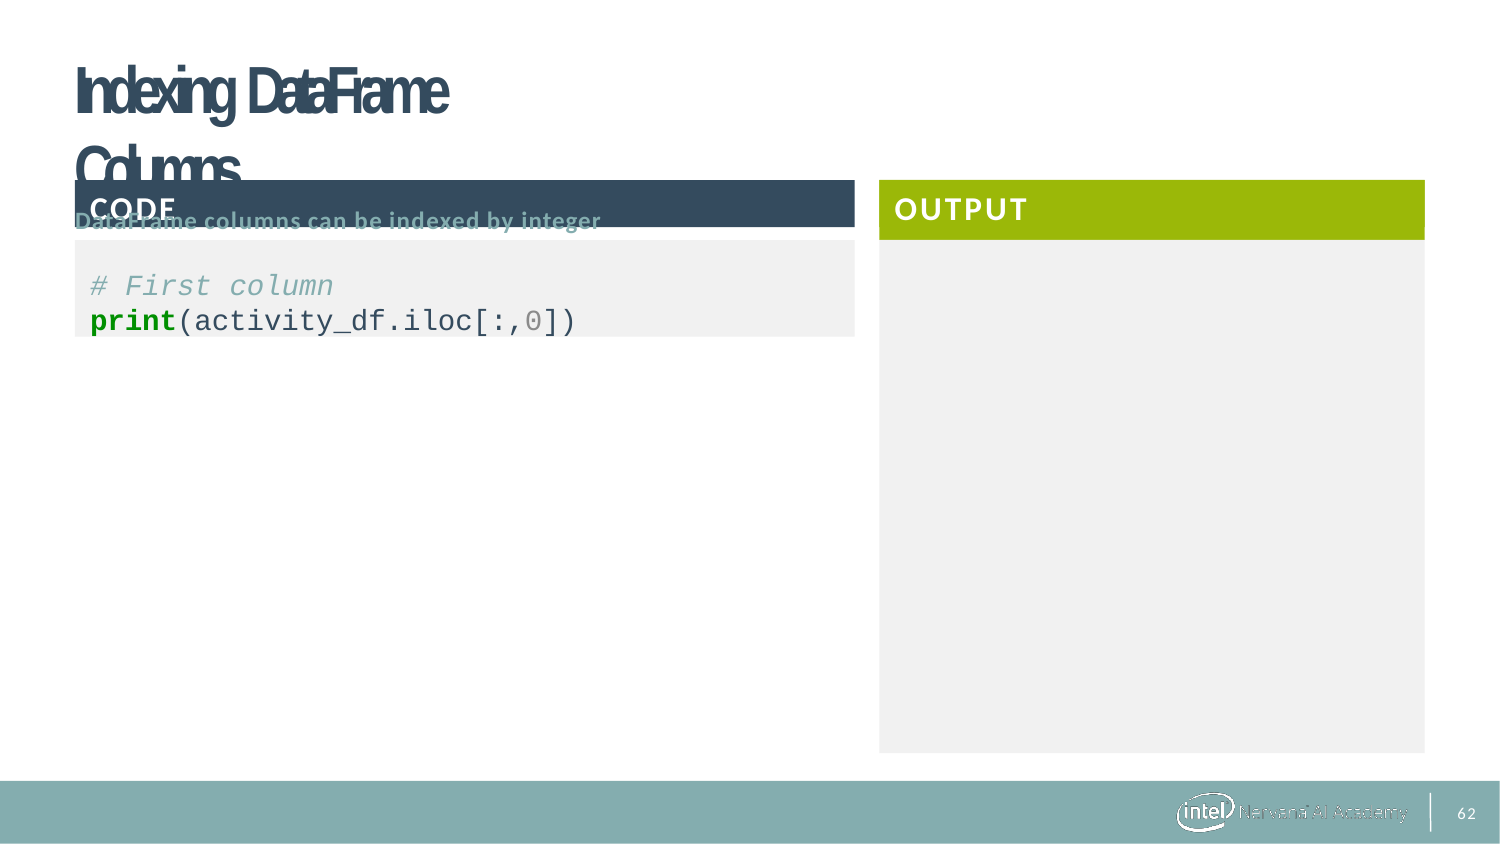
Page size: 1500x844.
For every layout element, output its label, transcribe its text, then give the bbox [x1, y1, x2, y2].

title Indexing DataFrame Columns DataFrame columns can be indexed by integer [72, 46, 616, 235]
text_box # First column print(activity_df.iloc[:,0]) [74, 240, 855, 337]
text_box CODE [616, 180, 855, 228]
slide_number 31 [1453, 799, 1482, 844]
picture [1175, 791, 1408, 833]
text_box [879, 239, 1425, 754]
text_box [879, 228, 1425, 239]
text_box OUTPUT [879, 180, 1425, 228]
